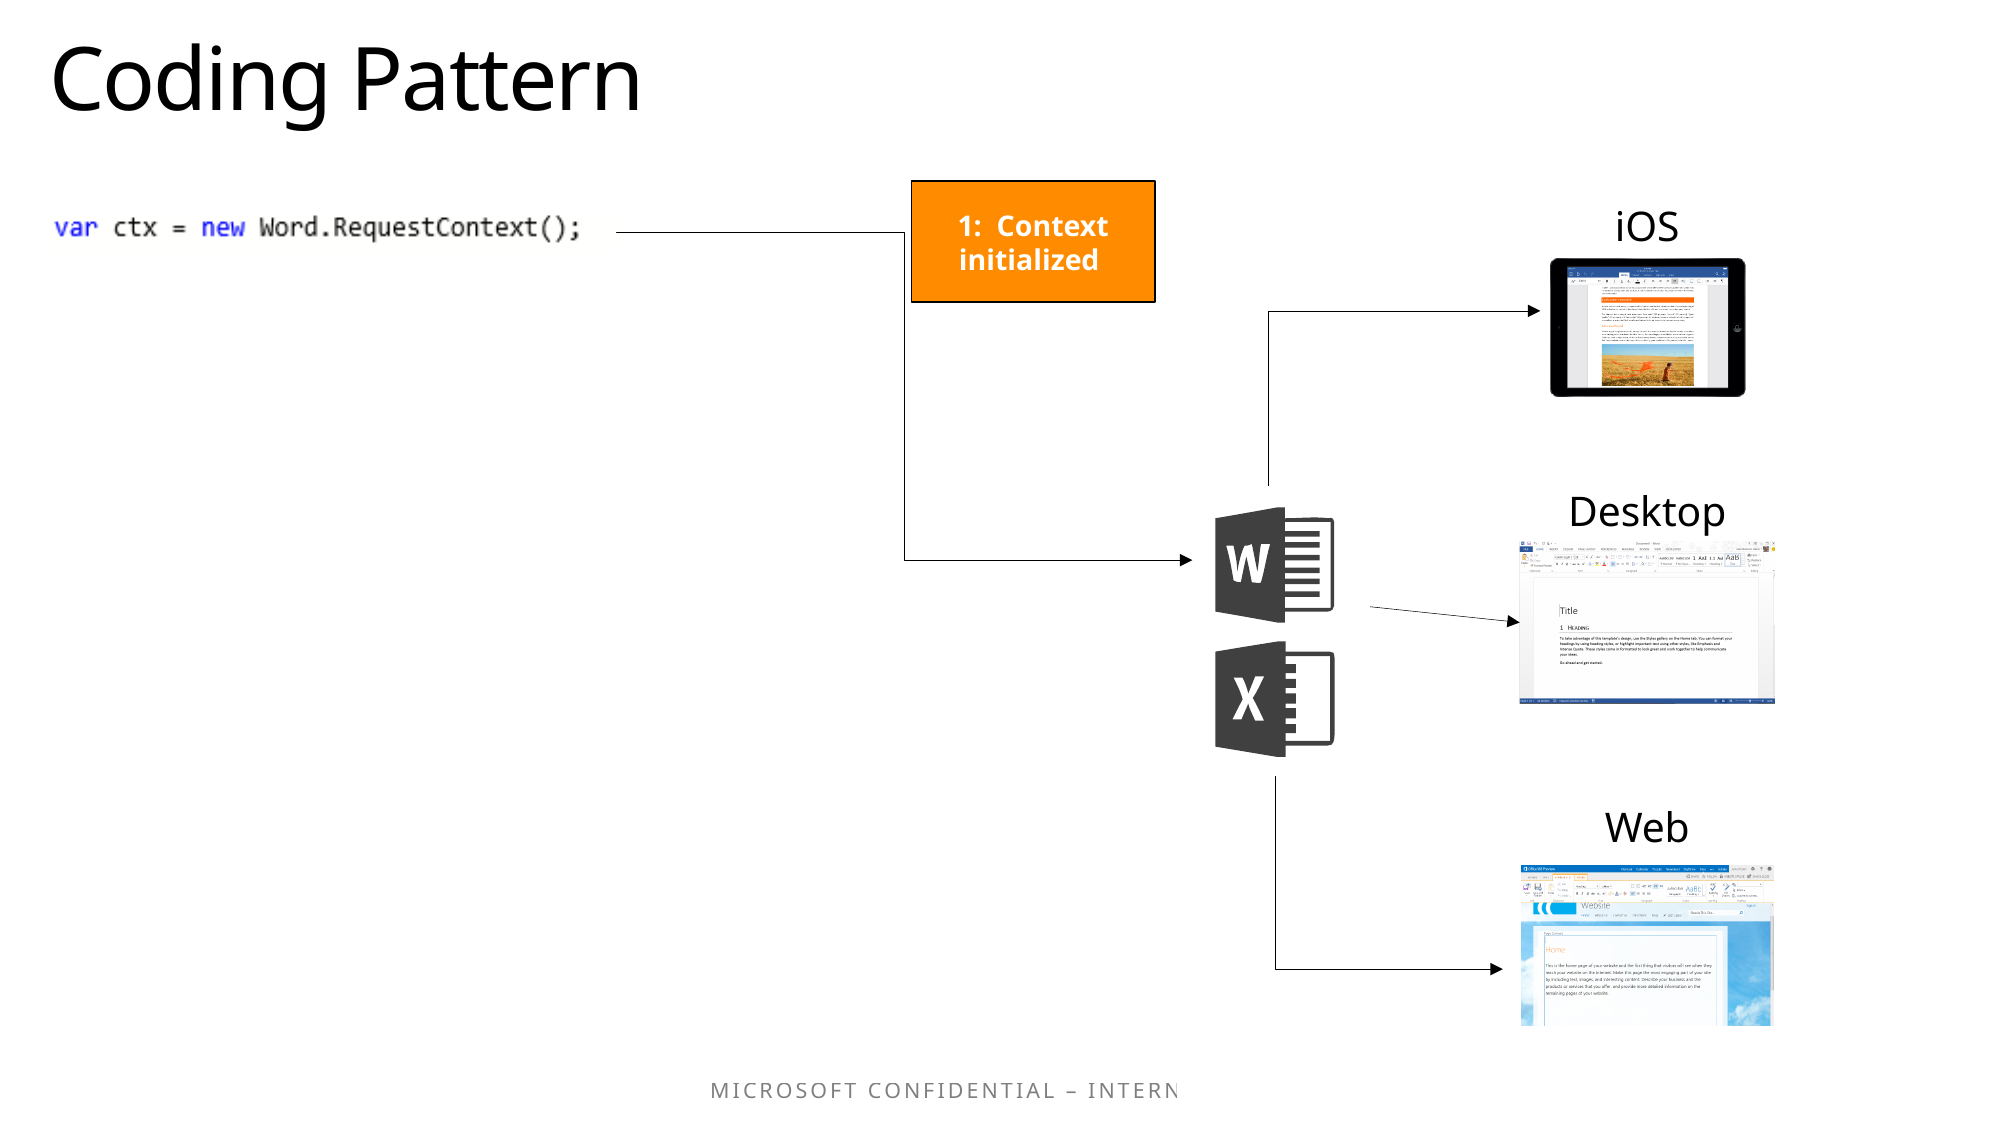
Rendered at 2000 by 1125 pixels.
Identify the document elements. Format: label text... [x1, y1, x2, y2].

title Coding Pattern [49, 34, 1774, 130]
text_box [1215, 193, 1776, 1026]
picture [49, 212, 617, 253]
text_box 1: Context initialized [911, 180, 1156, 232]
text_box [615, 232, 1193, 561]
